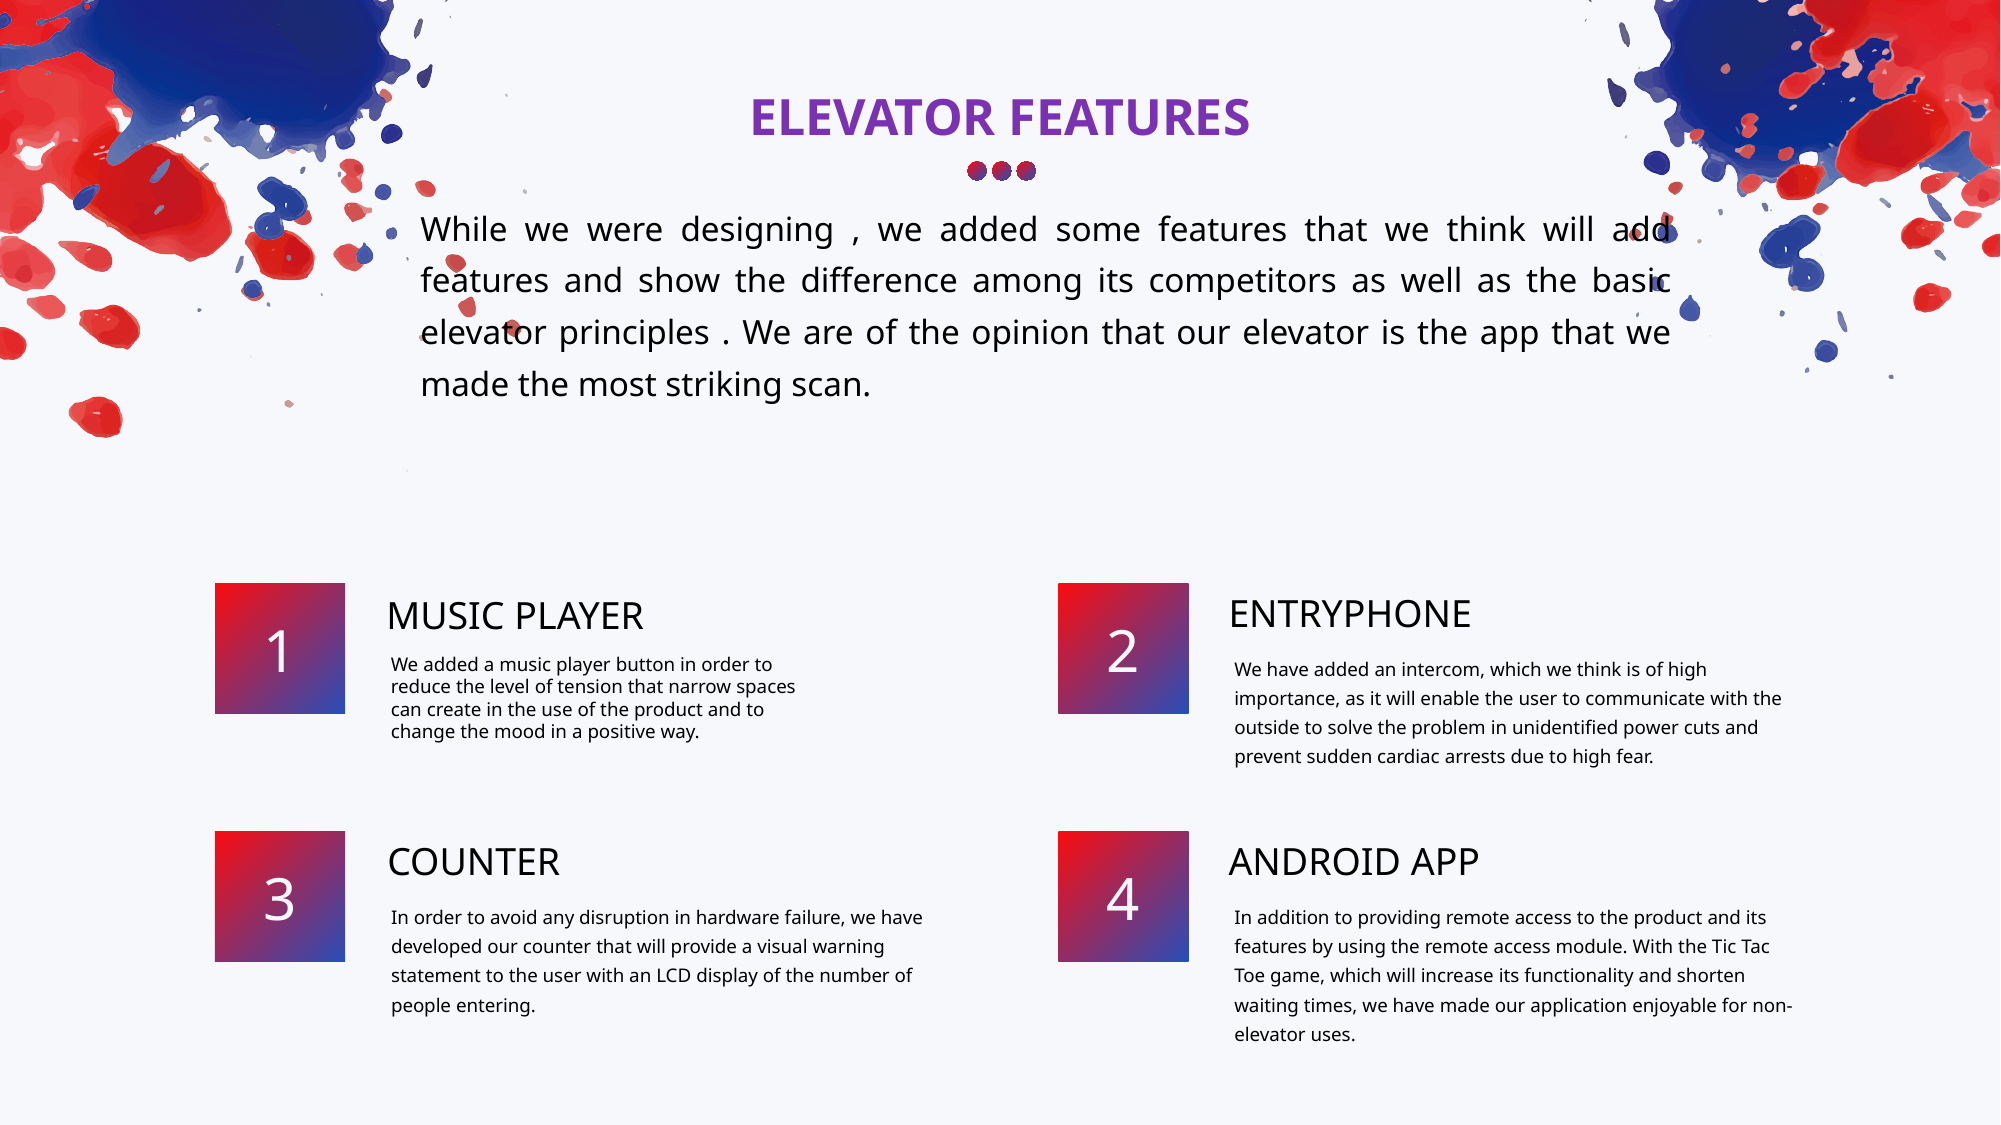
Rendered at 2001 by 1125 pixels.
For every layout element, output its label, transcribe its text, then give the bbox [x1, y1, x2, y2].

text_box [967, 161, 1036, 181]
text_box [1562, 0, 2000, 421]
text_box While we were designing , we added some features that we think will add features and show the difference among its competitors as well as the basic elevator principles . We are of the opinion that our elevator is the app that we made the most striking scan. [550, 188, 1562, 411]
text_box ELEVATOR FEATURES [734, 77, 1266, 153]
text_box 1 [214, 583, 346, 715]
text_box In addition to providing remote access to the product and its features by using the remote access module. With the Tic Tac Toe game, which will increase its functionality and shorten waiting times, we have made our application enjoyable for non-elevator uses. [1219, 891, 1816, 1053]
text_box 2 [1057, 583, 1190, 715]
text_box In order to avoid any disruption in hardware failure, we have developed our counter that will provide a visual warning statement to the user with an LCD display of the number of people entering. [376, 891, 972, 1024]
text_box We have added an intercom, which we think is of high importance, as it will enable the user to communicate with the outside to solve the problem in unidentified power cuts and prevent sudden cardiac arrests due to high fear. [1219, 643, 1816, 776]
text_box ENTRYPHONE [1213, 582, 1487, 643]
text_box ANDROID APP [1213, 830, 1505, 891]
text_box MUSIC PLAYER [371, 584, 659, 645]
picture [0, 0, 550, 478]
text_box 4 [1057, 831, 1190, 963]
text_box We added a music player button in order to reduce the level of tension that narrow spaces can create in the use of the product and to change the mood in a positive way. [376, 645, 845, 750]
text_box COUNTER [372, 830, 576, 891]
text_box 3 [214, 831, 346, 963]
